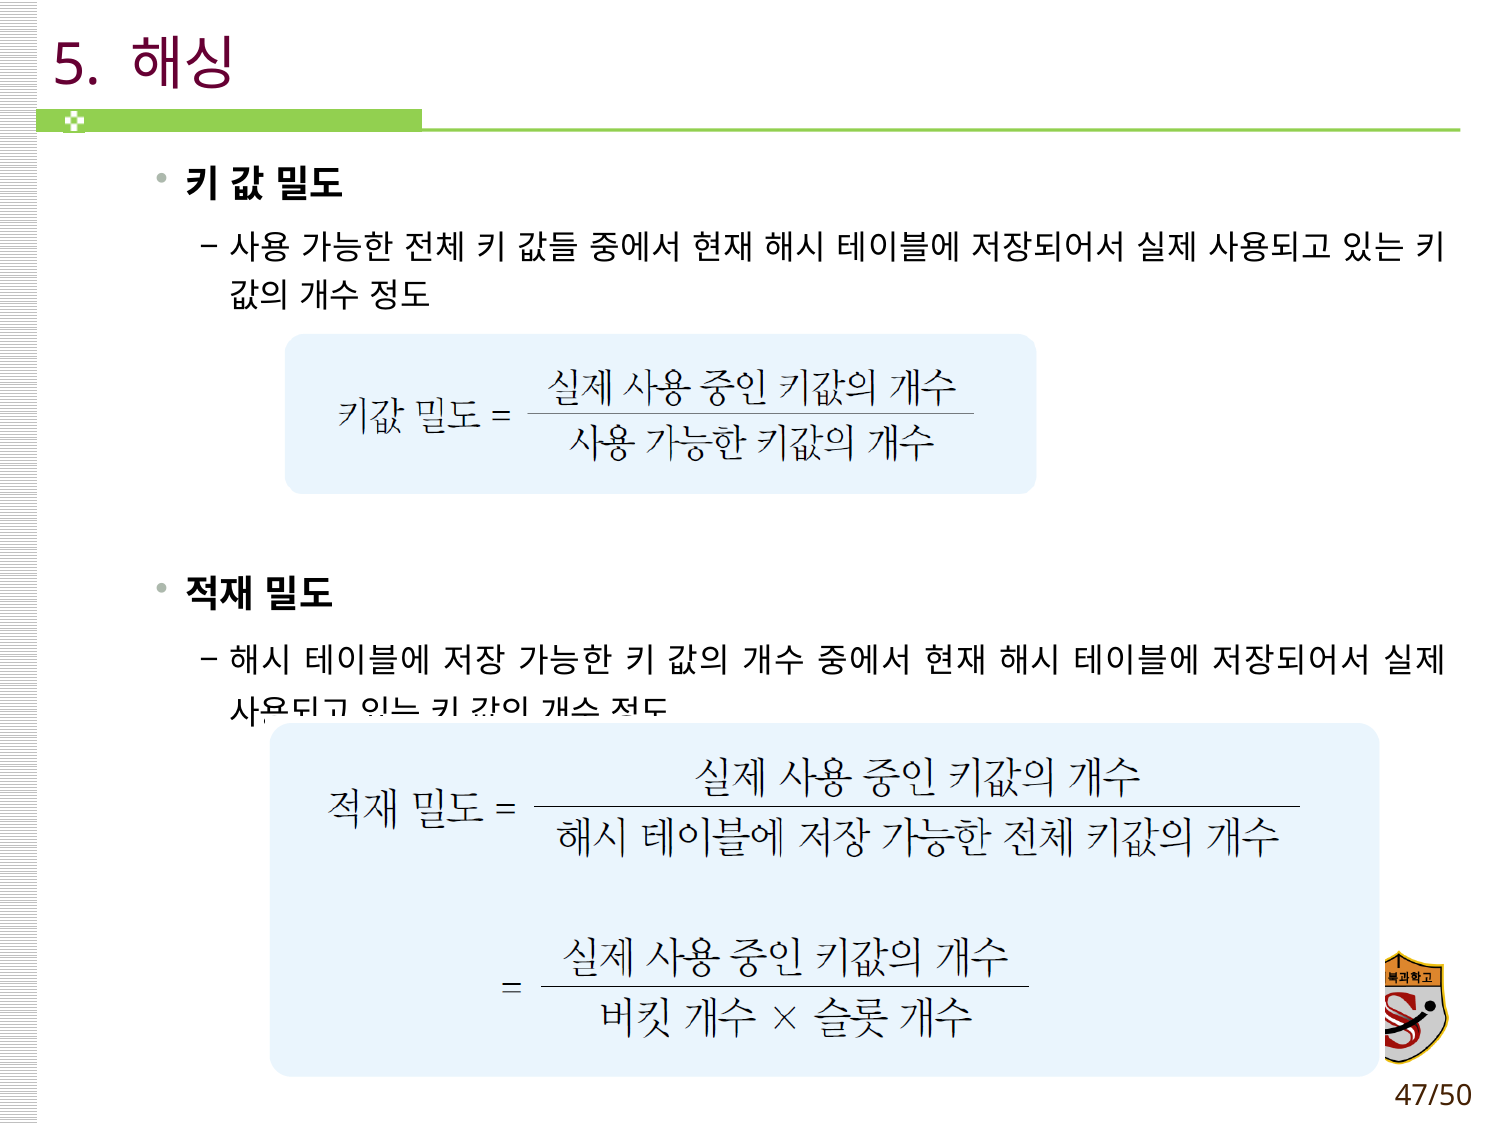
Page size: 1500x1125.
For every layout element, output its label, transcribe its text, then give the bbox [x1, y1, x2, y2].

list 키 값 밀도 사용 가능한 전체 키 값들 중에서 현재 해시 테이블에 저장되어서 실제 사용되고 있는 키 값의 개수 정도 적재 밀도 해시 테이블에 저장 가능한 키 값의 개수 중에서 현재 해시 테이블에 저장되어서 실제 사용되고 있는 키 값의 개수 정도 [37, 152, 1463, 1091]
picture [65, 111, 84, 131]
title 5. 해싱 [37, 13, 1278, 109]
picture [265, 715, 1385, 1083]
picture [277, 325, 1042, 501]
